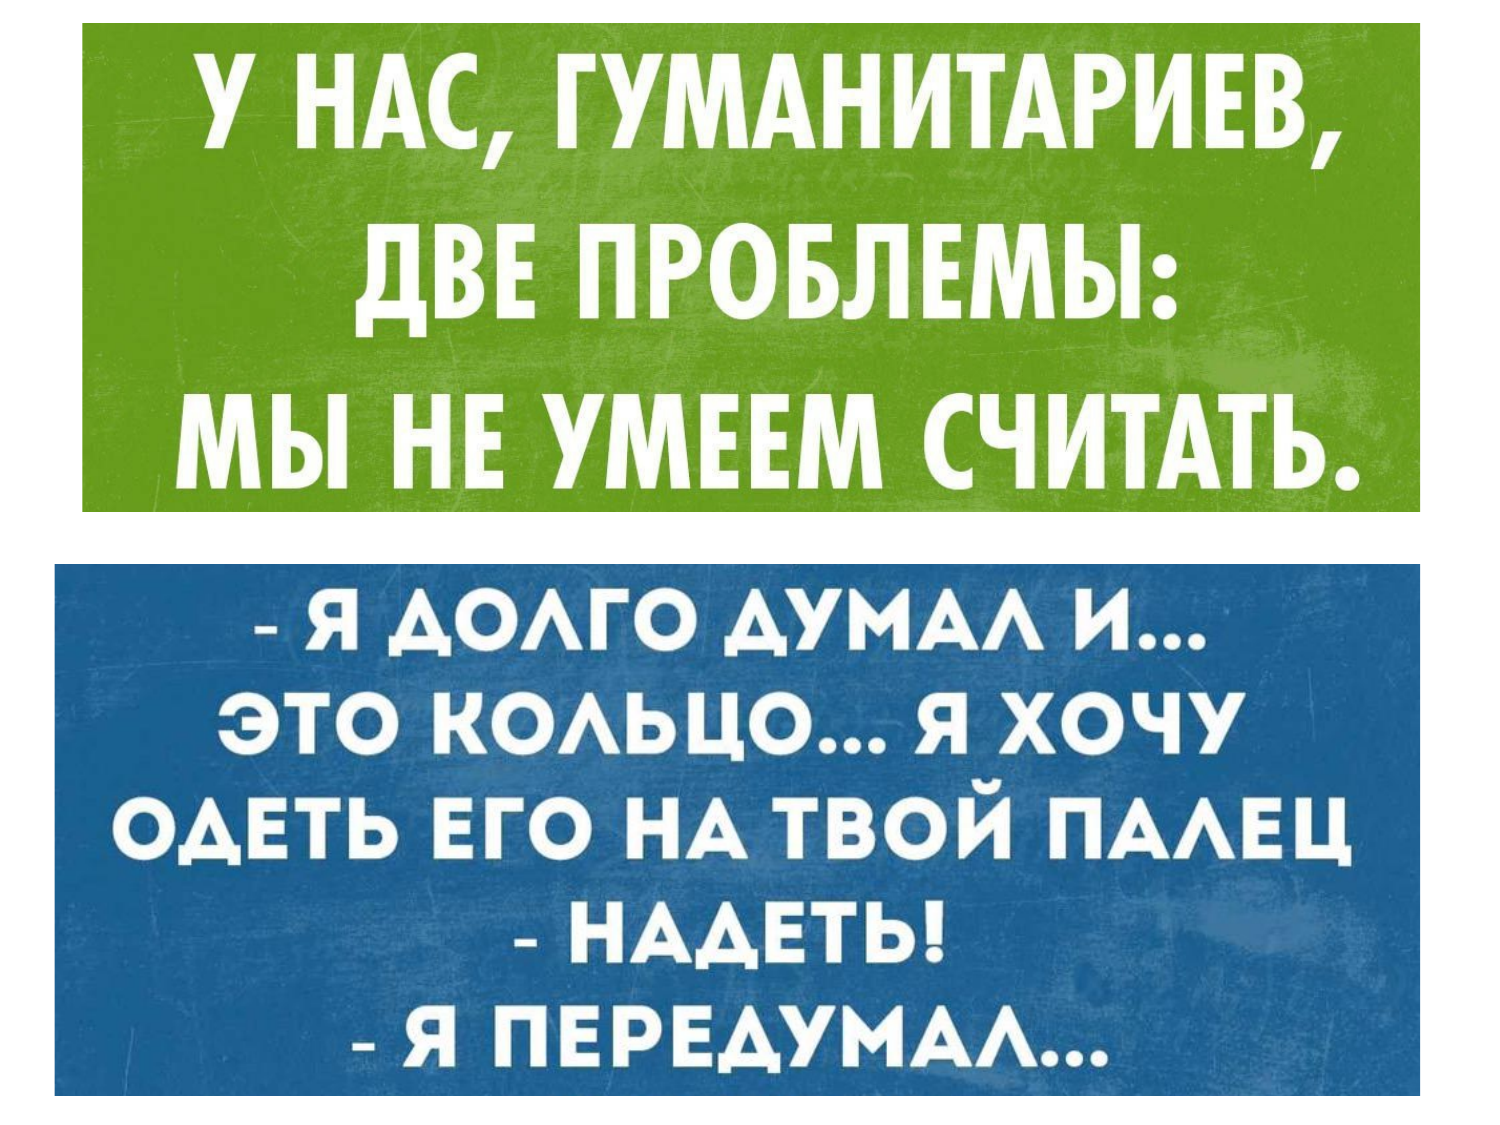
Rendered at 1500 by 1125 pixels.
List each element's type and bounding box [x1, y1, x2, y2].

picture [54, 564, 1421, 1096]
picture [82, 23, 1421, 512]
